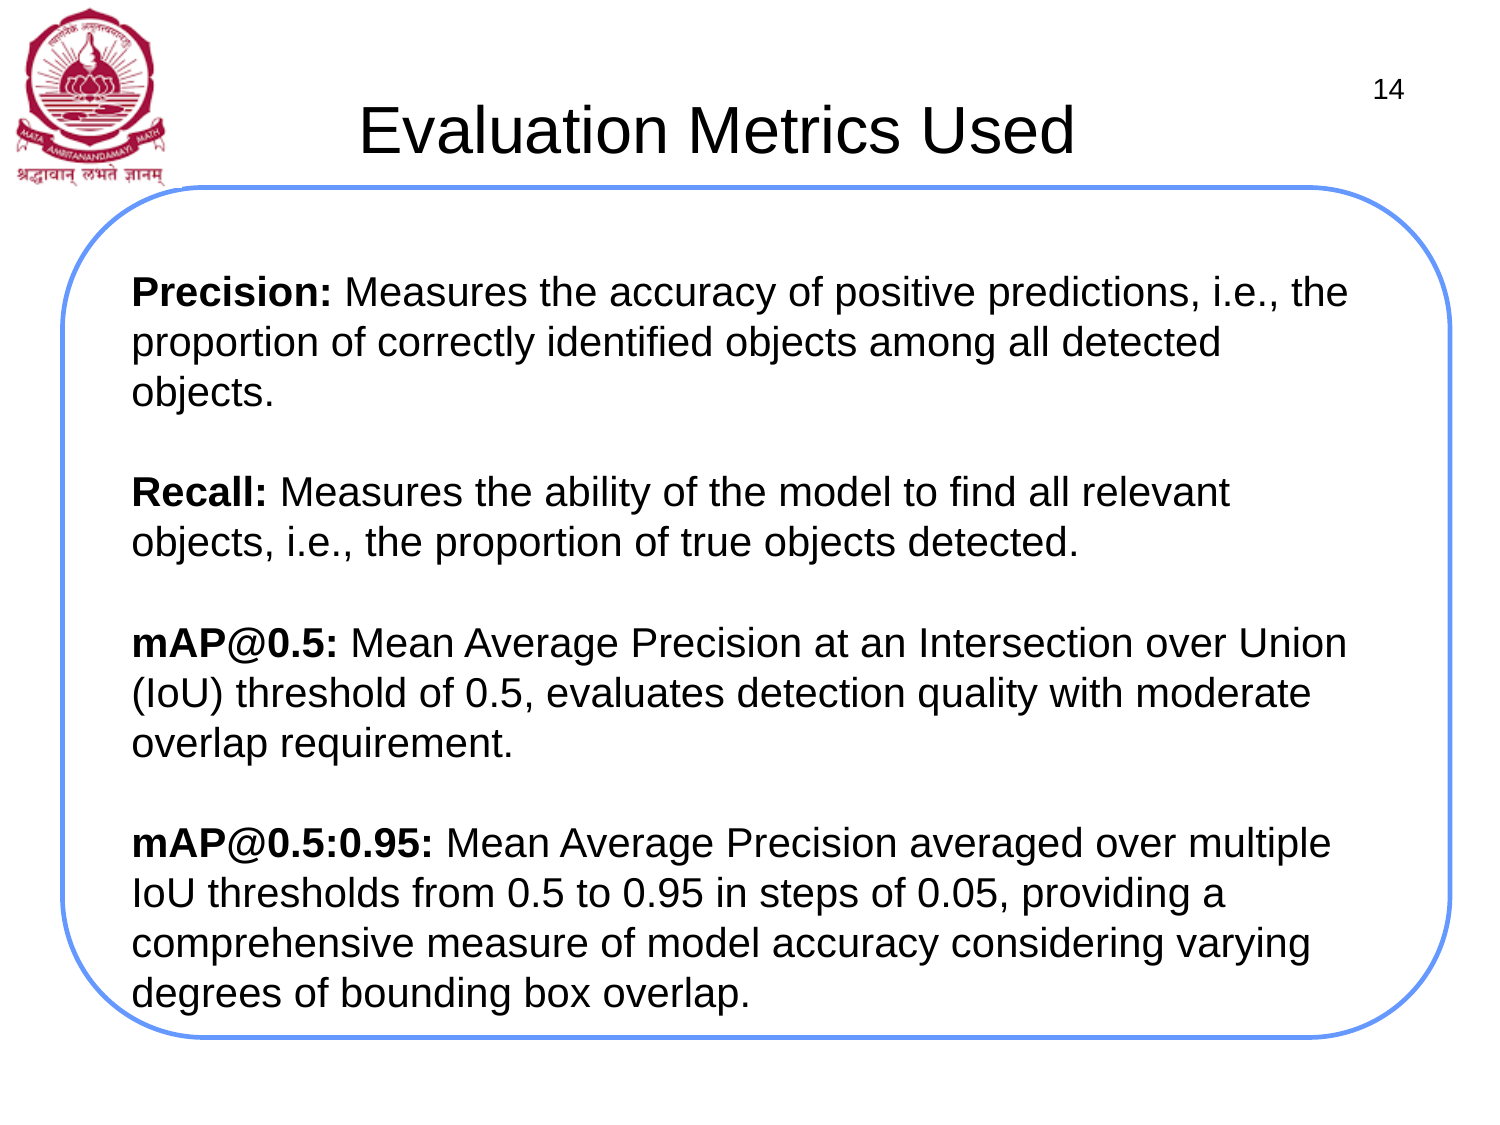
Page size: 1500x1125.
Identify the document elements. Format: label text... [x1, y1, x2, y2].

text_box Evaluation Metrics Used [283, 79, 1337, 175]
slide_number 14 [1364, 62, 1413, 730]
picture [0, 6, 182, 188]
text_box Precision: Measures the accuracy of positive predictions, i.e., the proportion of correctly identified objects among all detected objects. Recall: Measures the ability of the model to find all relevant objects, i.e., the proportion of true objects detected. mAP@0.5: Mean Average Precision at an Intersection over Union (IoU) threshold of 0.5, evaluates detection quality with moderate overlap requirement. mAP@0.5:0.95: Mean Average Precision averaged over multiple IoU thresholds from 0.5 to 0.95 in steps of 0.05, providing a comprehensive measure of model accuracy considering varying degrees of bounding box overlap. [116, 257, 1390, 1073]
